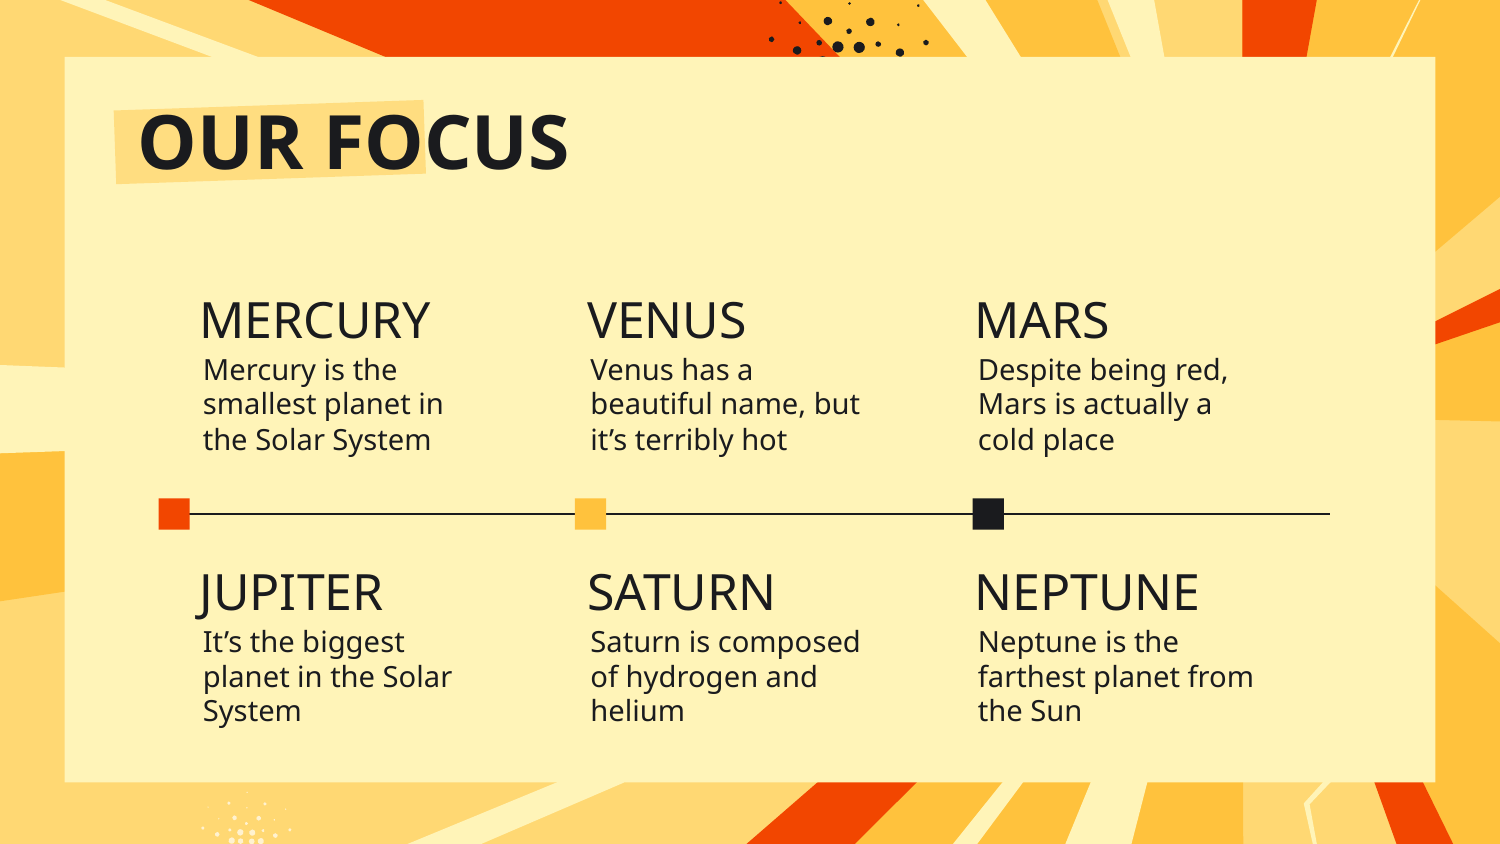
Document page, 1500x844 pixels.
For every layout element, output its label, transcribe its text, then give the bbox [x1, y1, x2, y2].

subtitle NEPTUNE [959, 547, 1276, 636]
subtitle Venus has a beautiful name, but it’s terribly hot [575, 335, 886, 424]
subtitle MARS [959, 275, 1276, 364]
text_box [972, 498, 1004, 513]
subtitle SATURN [572, 547, 889, 636]
subtitle Neptune is the farthest planet from the Sun [962, 607, 1273, 696]
subtitle Saturn is composed of hydrogen and helium [575, 607, 886, 696]
text_box [574, 498, 607, 513]
text_box [113, 110, 123, 185]
text_box [972, 523, 1004, 530]
text_box [158, 498, 190, 530]
title OUR FOCUS [123, 79, 1010, 204]
text_box [574, 523, 607, 530]
subtitle VENUS [572, 275, 889, 364]
subtitle Despite being red, Mars is actually a cold place [962, 335, 1273, 424]
subtitle JUPITER [184, 547, 502, 636]
subtitle It’s the biggest planet in the Solar System [187, 607, 498, 696]
subtitle MERCURY [184, 275, 502, 364]
subtitle Mercury is the smallest planet in the Solar System [187, 335, 498, 424]
